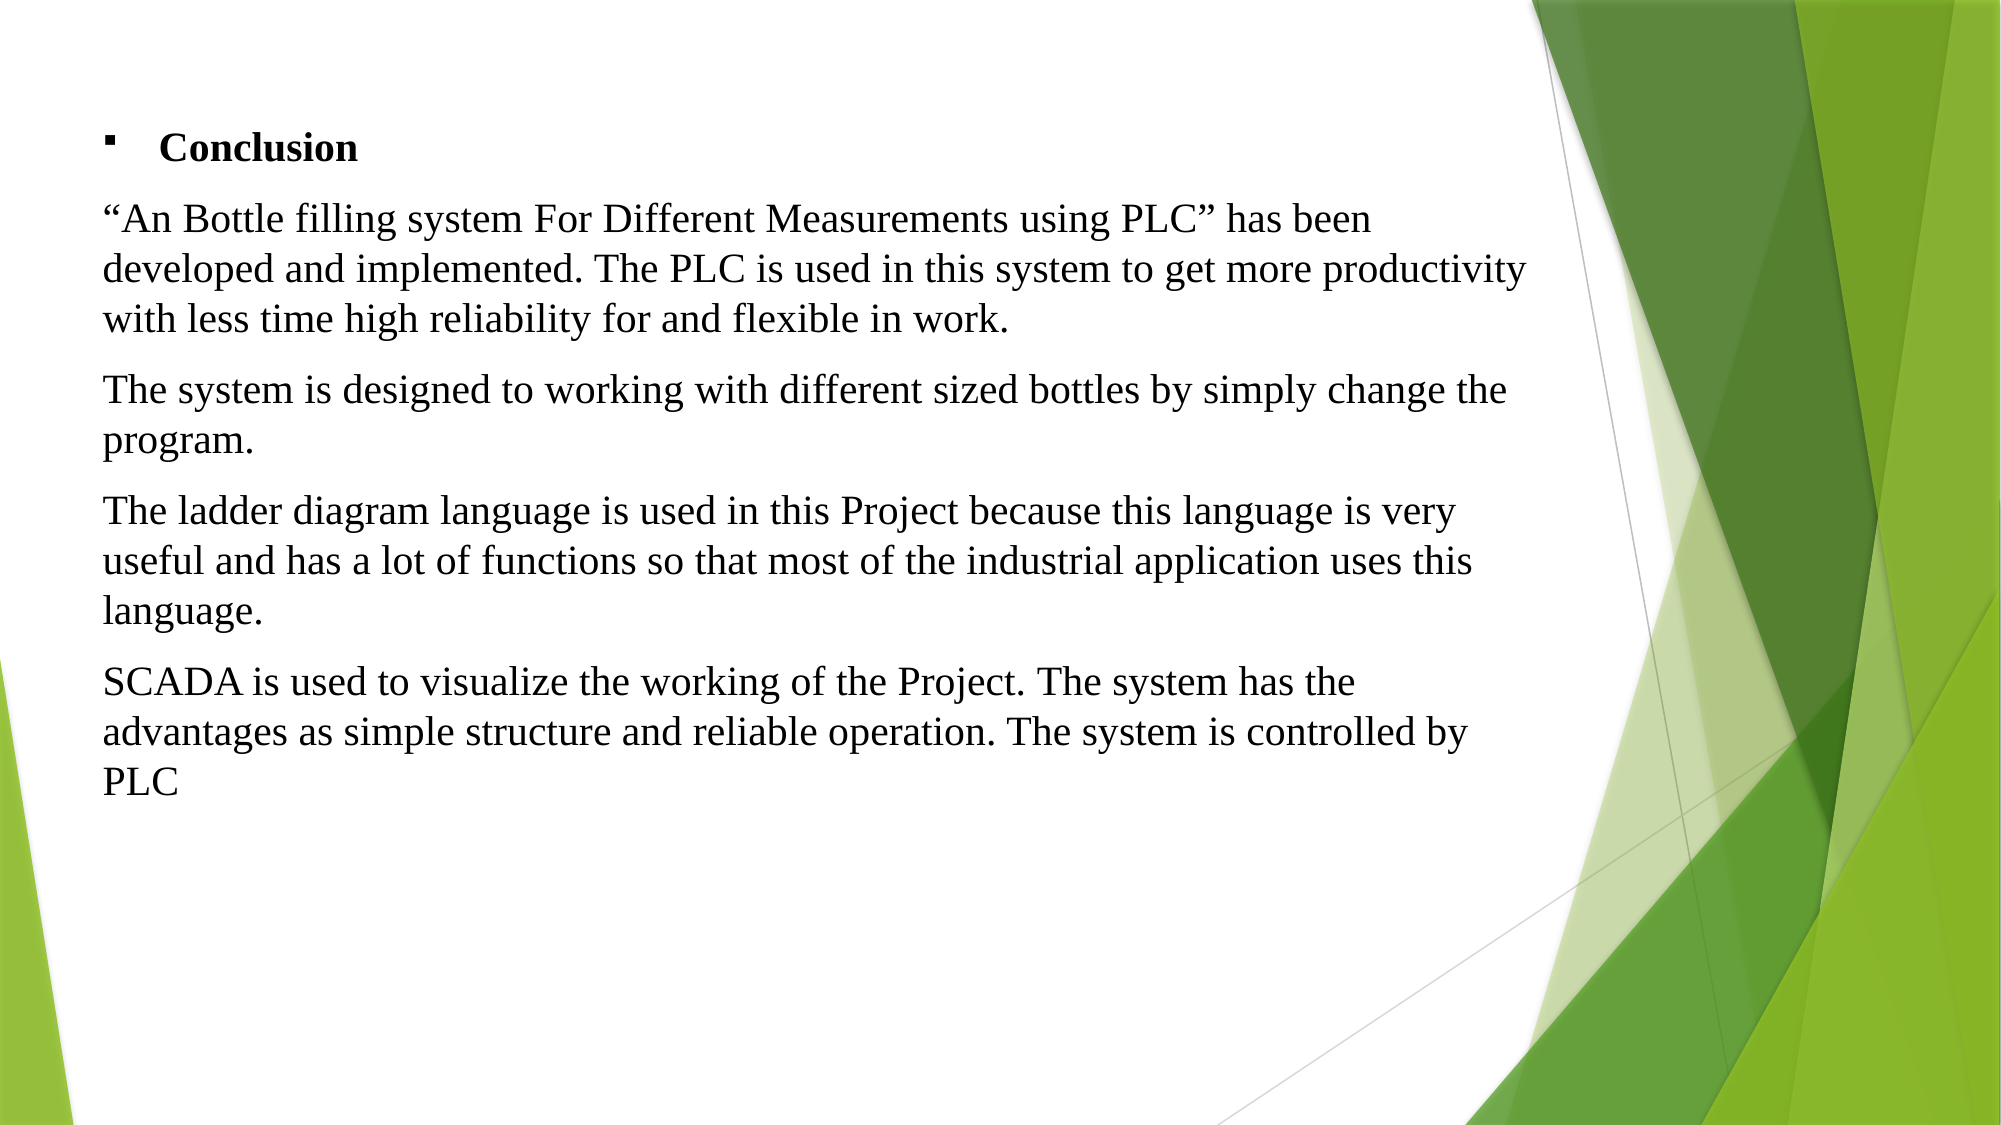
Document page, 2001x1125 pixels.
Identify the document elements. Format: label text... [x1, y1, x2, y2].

list Conclusion “An Bottle filling system For Different Measurements using PLC” has been developed and implemented. The PLC is used in this system to get more productivity with less time high reliability for and flexible in work. The system is designed to working with different sized bottles by simply change the program. The ladder diagram language is used in this Project because this language is very useful and has a lot of functions so that most of the industrial application uses this language. SCADA is used to visualize the working of the Project. The system has the advantages as simple structure and reliable operation. The system is controlled by PLC [87, 112, 1563, 913]
